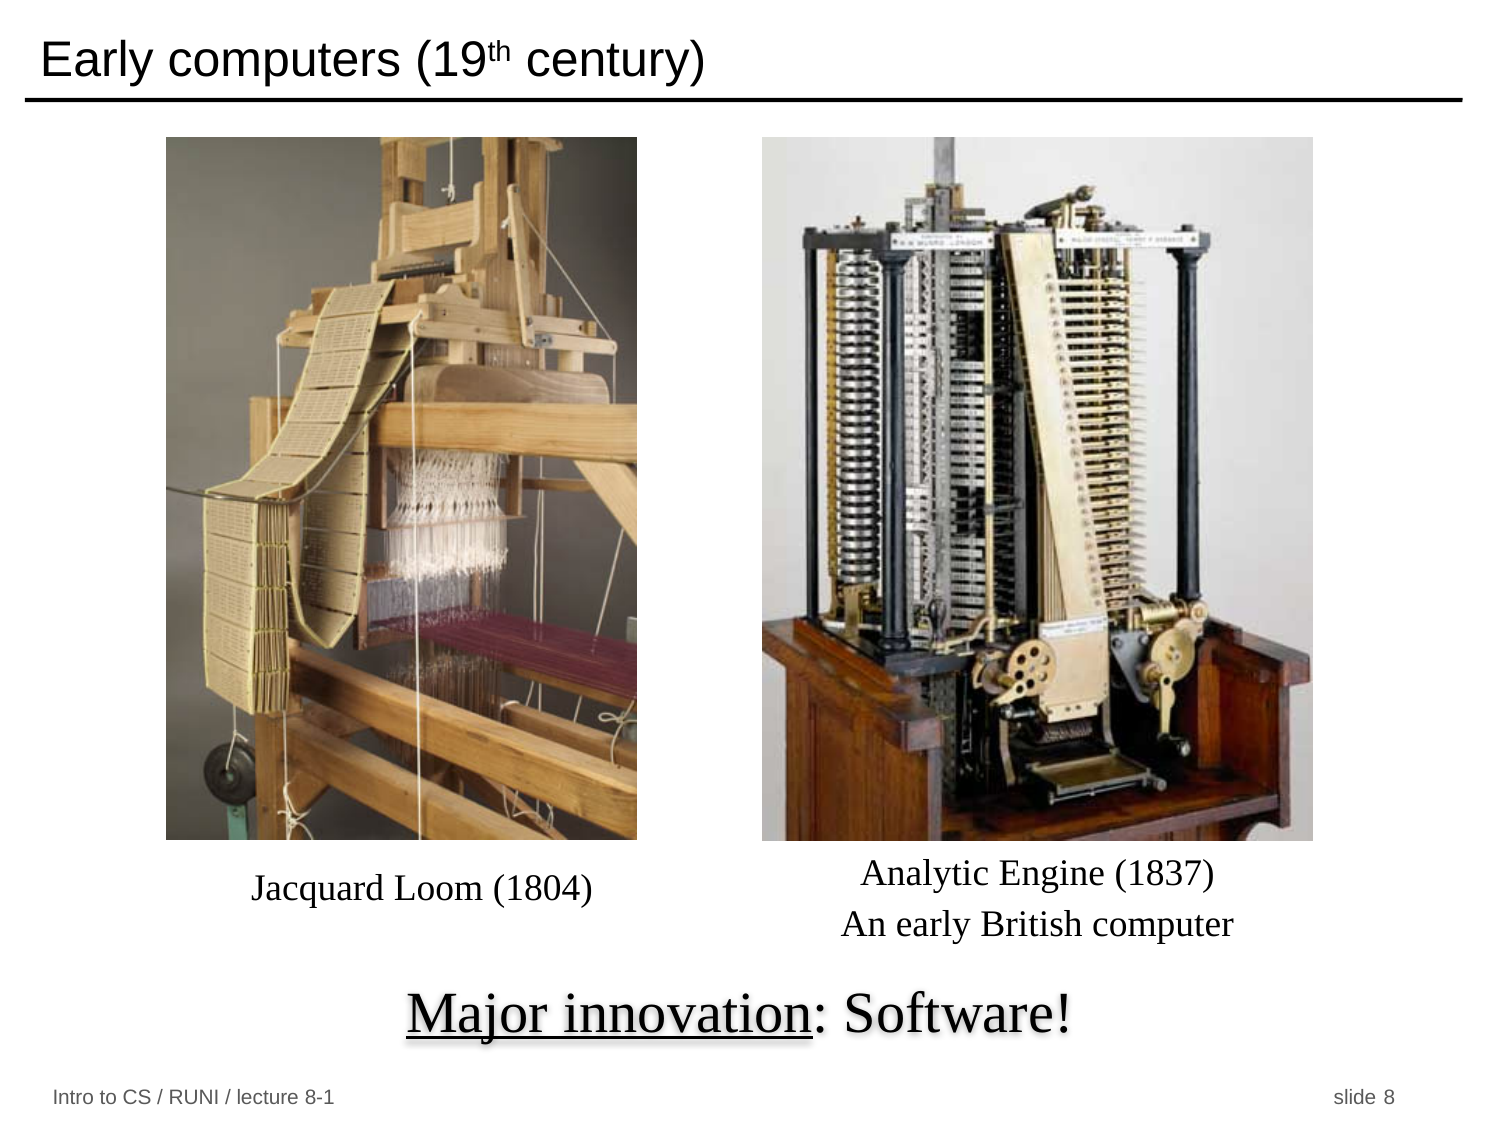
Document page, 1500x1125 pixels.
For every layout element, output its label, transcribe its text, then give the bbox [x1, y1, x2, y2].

text_box Early computers (19th century) [24, 12, 1463, 100]
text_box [166, 137, 637, 917]
text_box Major innovation: Software! [166, 930, 1314, 1087]
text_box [762, 137, 1313, 954]
